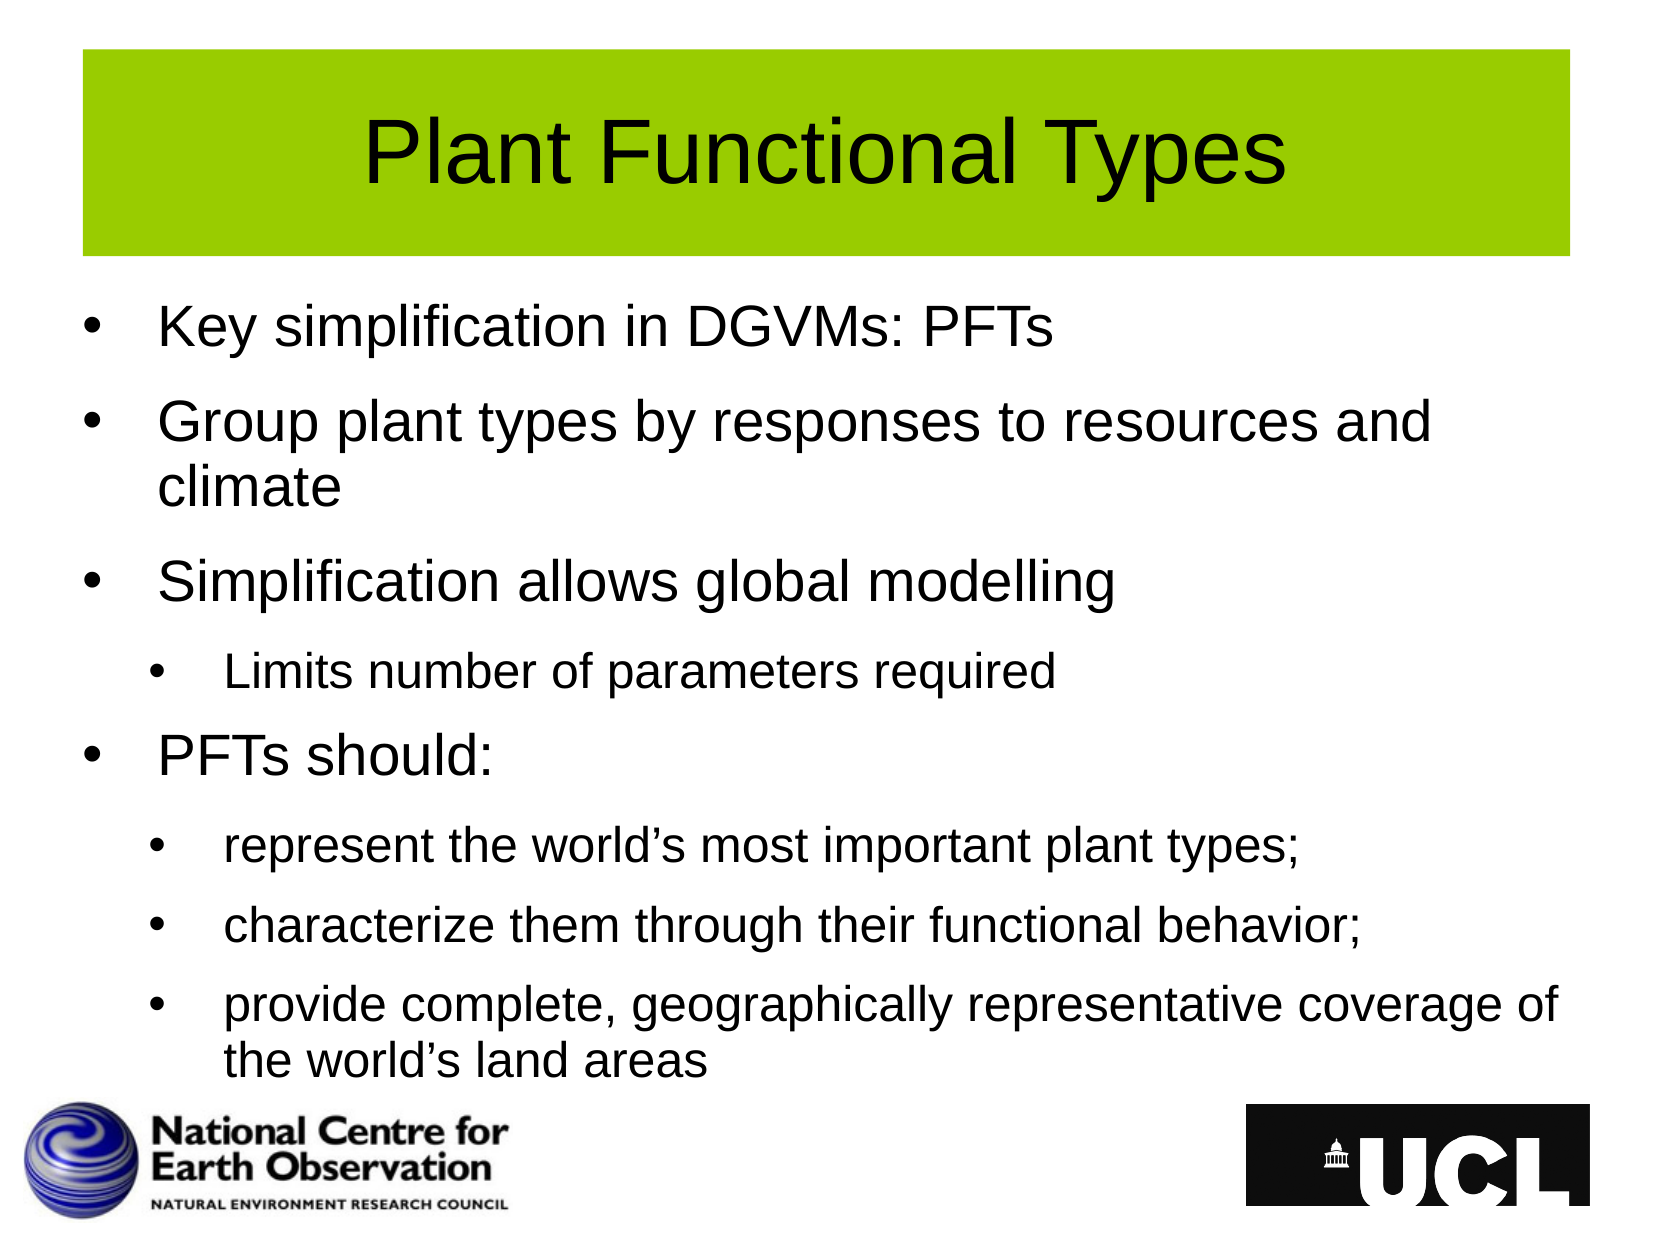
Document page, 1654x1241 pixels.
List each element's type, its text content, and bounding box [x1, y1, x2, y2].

title Plant Functional Types [82, 49, 1571, 257]
list Key simplification in DGVMs: PFTs Group plant types by responses to resources and climate Simplification allows global modelling Limits number of parameters required PFTs should: represent the world’s most important plant types; characterize them through their functional behavior; provide complete, geographically representative coverage of the world’s land areas [82, 289, 1571, 1109]
picture [1246, 1104, 1590, 1206]
picture [23, 1097, 513, 1223]
